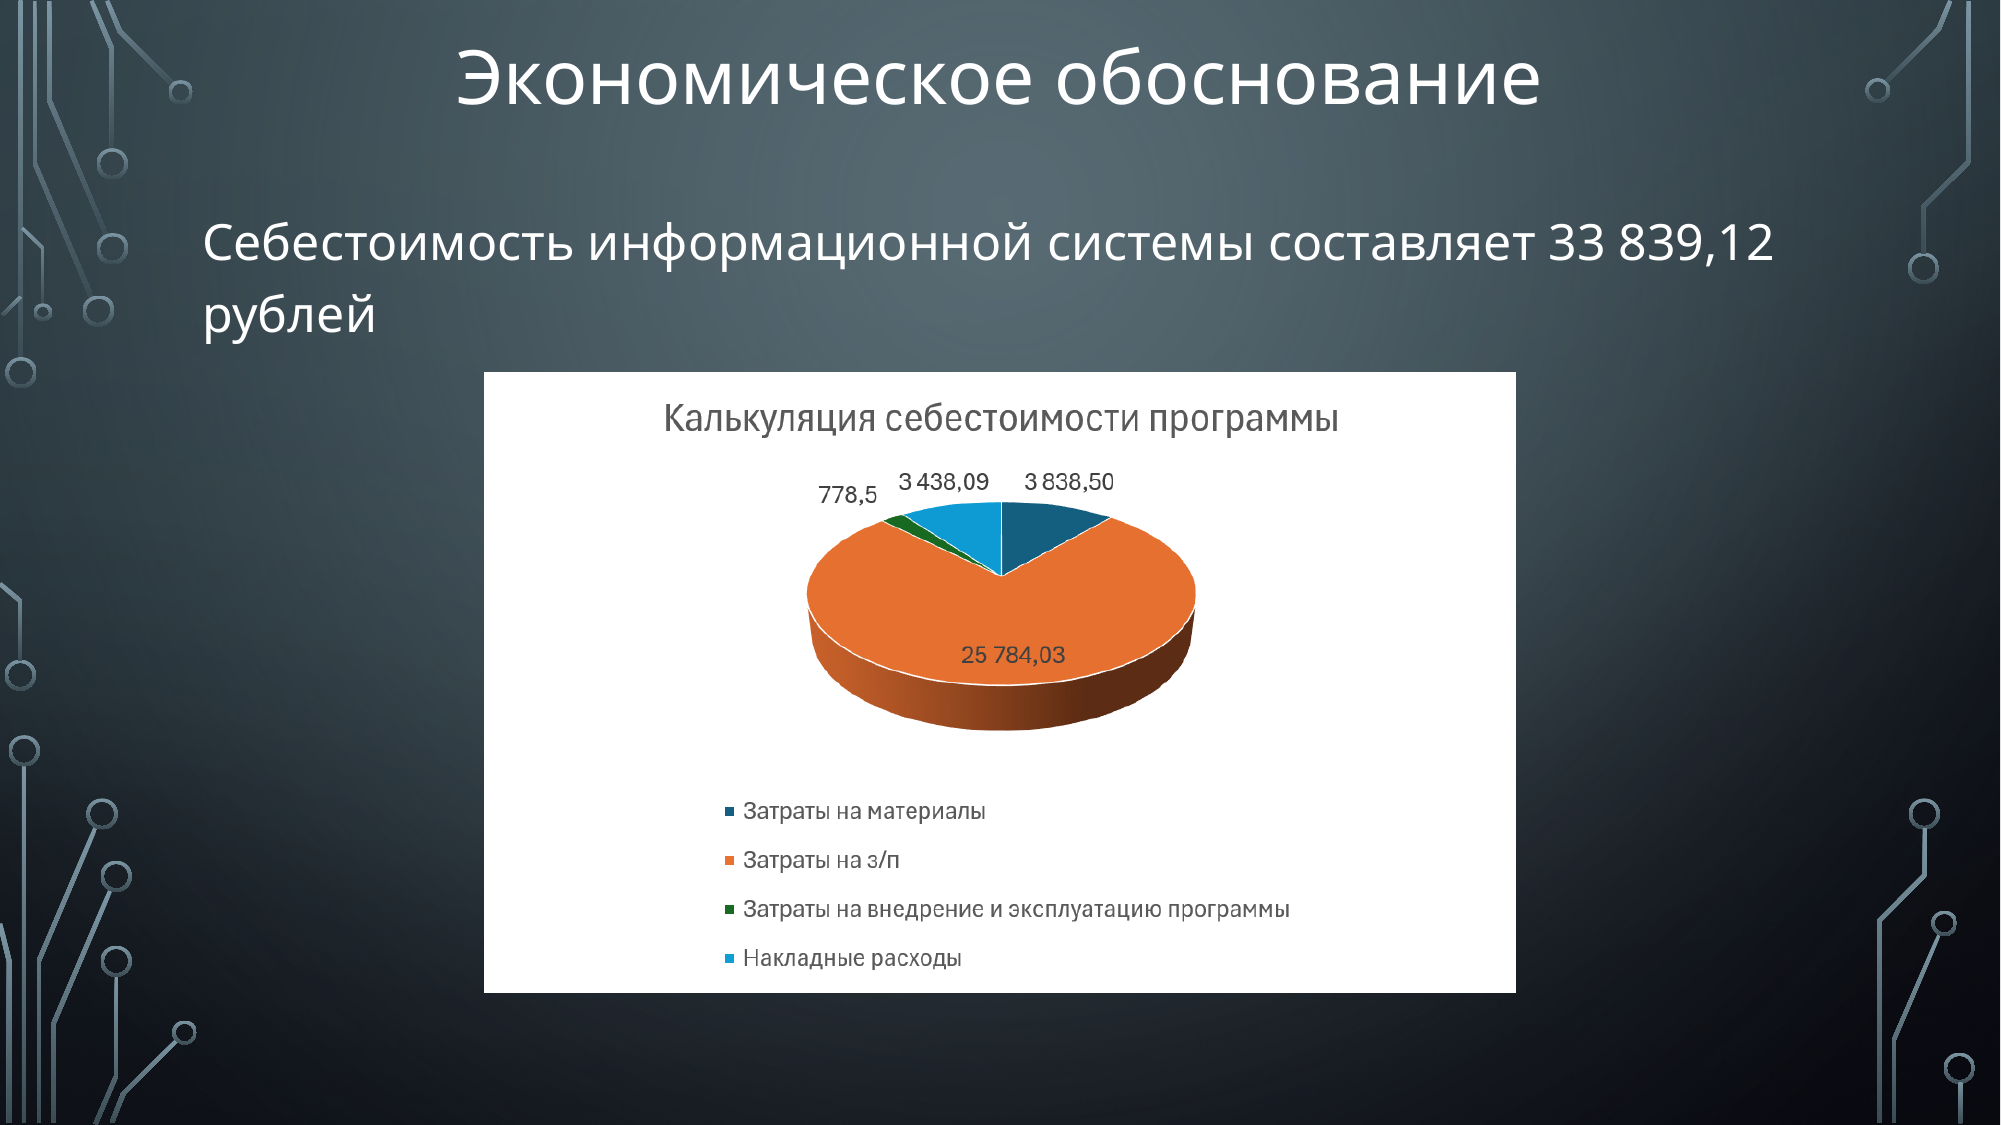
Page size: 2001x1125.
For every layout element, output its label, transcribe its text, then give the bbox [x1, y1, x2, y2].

title Экономическое обоснование [0, 0, 2000, 160]
list Себестоимость информационной системы составляет 33 839,12 рублей [187, 191, 1813, 950]
picture [483, 371, 1516, 993]
